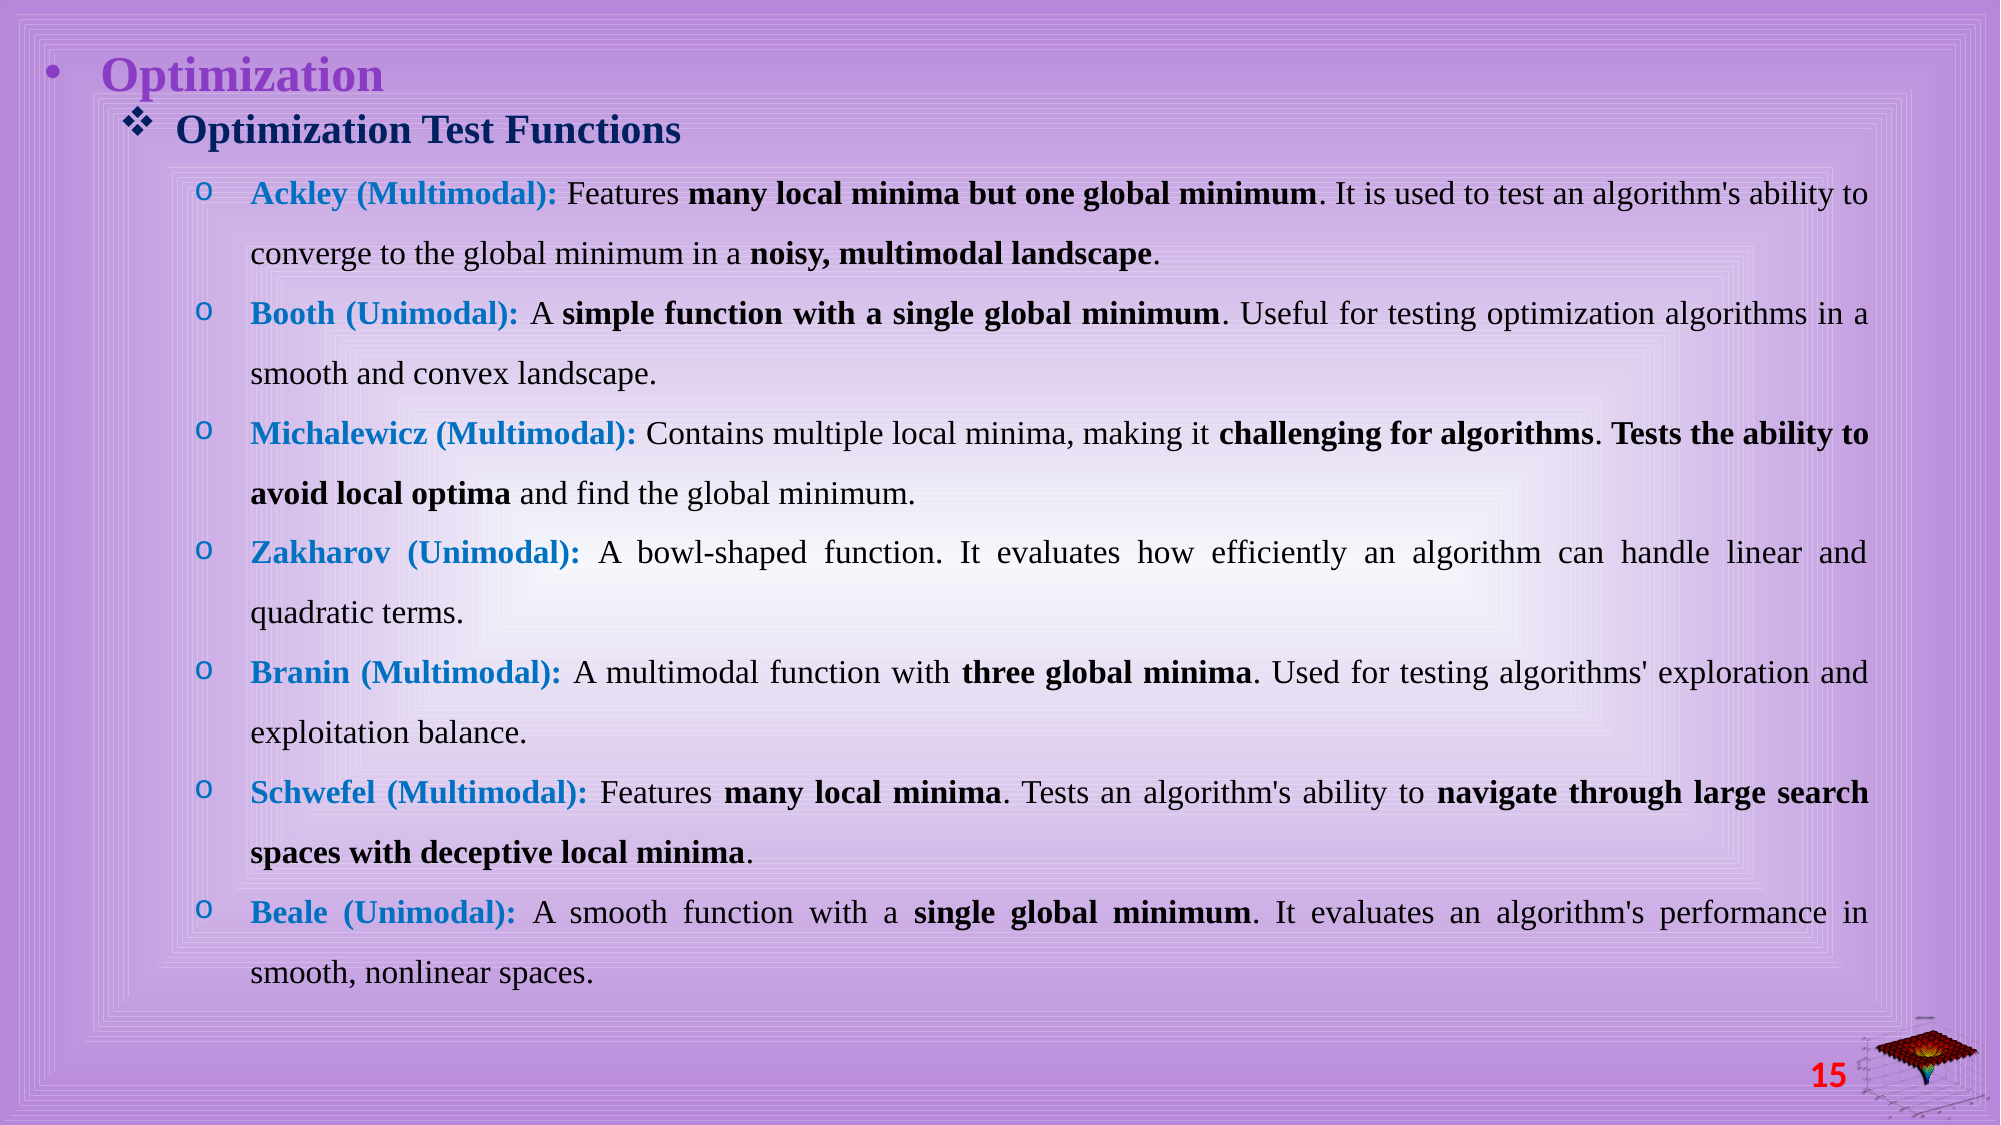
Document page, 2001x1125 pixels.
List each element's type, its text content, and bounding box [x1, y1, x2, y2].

picture [1850, 1012, 2000, 1125]
text_box Optimization Optimization Test Functions Ackley (Multimodal): Features many local minima but one global minimum. It is used to test an algorithm's ability to converge to the global minimum in a noisy, multimodal landscape. Booth (Unimodal): A simple function with a single global minimum. Useful for testing optimization algorithms in a smooth and convex landscape. Michalewicz (Multimodal): Contains multiple local minima, making it challenging for algorithms. Tests the ability to avoid local optima and find the global minimum. Zakharov (Unimodal): A bowl-shaped function. It evaluates how efficiently an algorithm can handle linear and quadratic terms. Branin (Multimodal): A multimodal function with three global minima. Used for testing algorithms' exploration and exploitation balance. Schwefel (Multimodal): Features many local minima. Tests an algorithm's ability to navigate through large search spaces with deceptive local minima. Beale (Unimodal): A smooth function with a single global minimum. It evaluates an algorithm's performance in smooth, nonlinear spaces. [29, 34, 1885, 1125]
